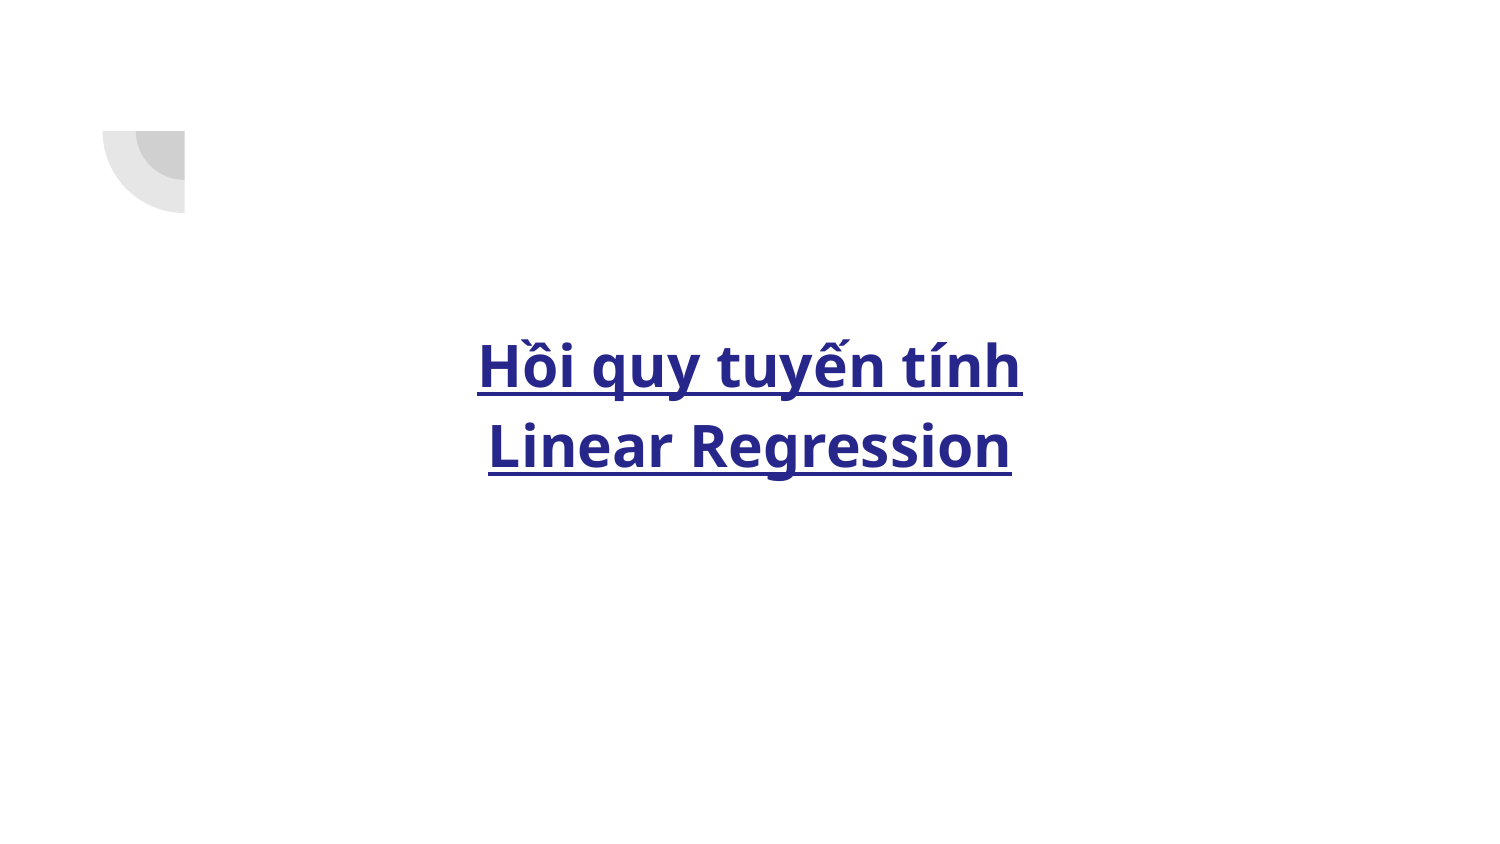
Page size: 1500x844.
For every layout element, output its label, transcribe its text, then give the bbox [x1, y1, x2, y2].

title Hồi quy tuyến tính Linear Regression [173, 313, 1327, 478]
